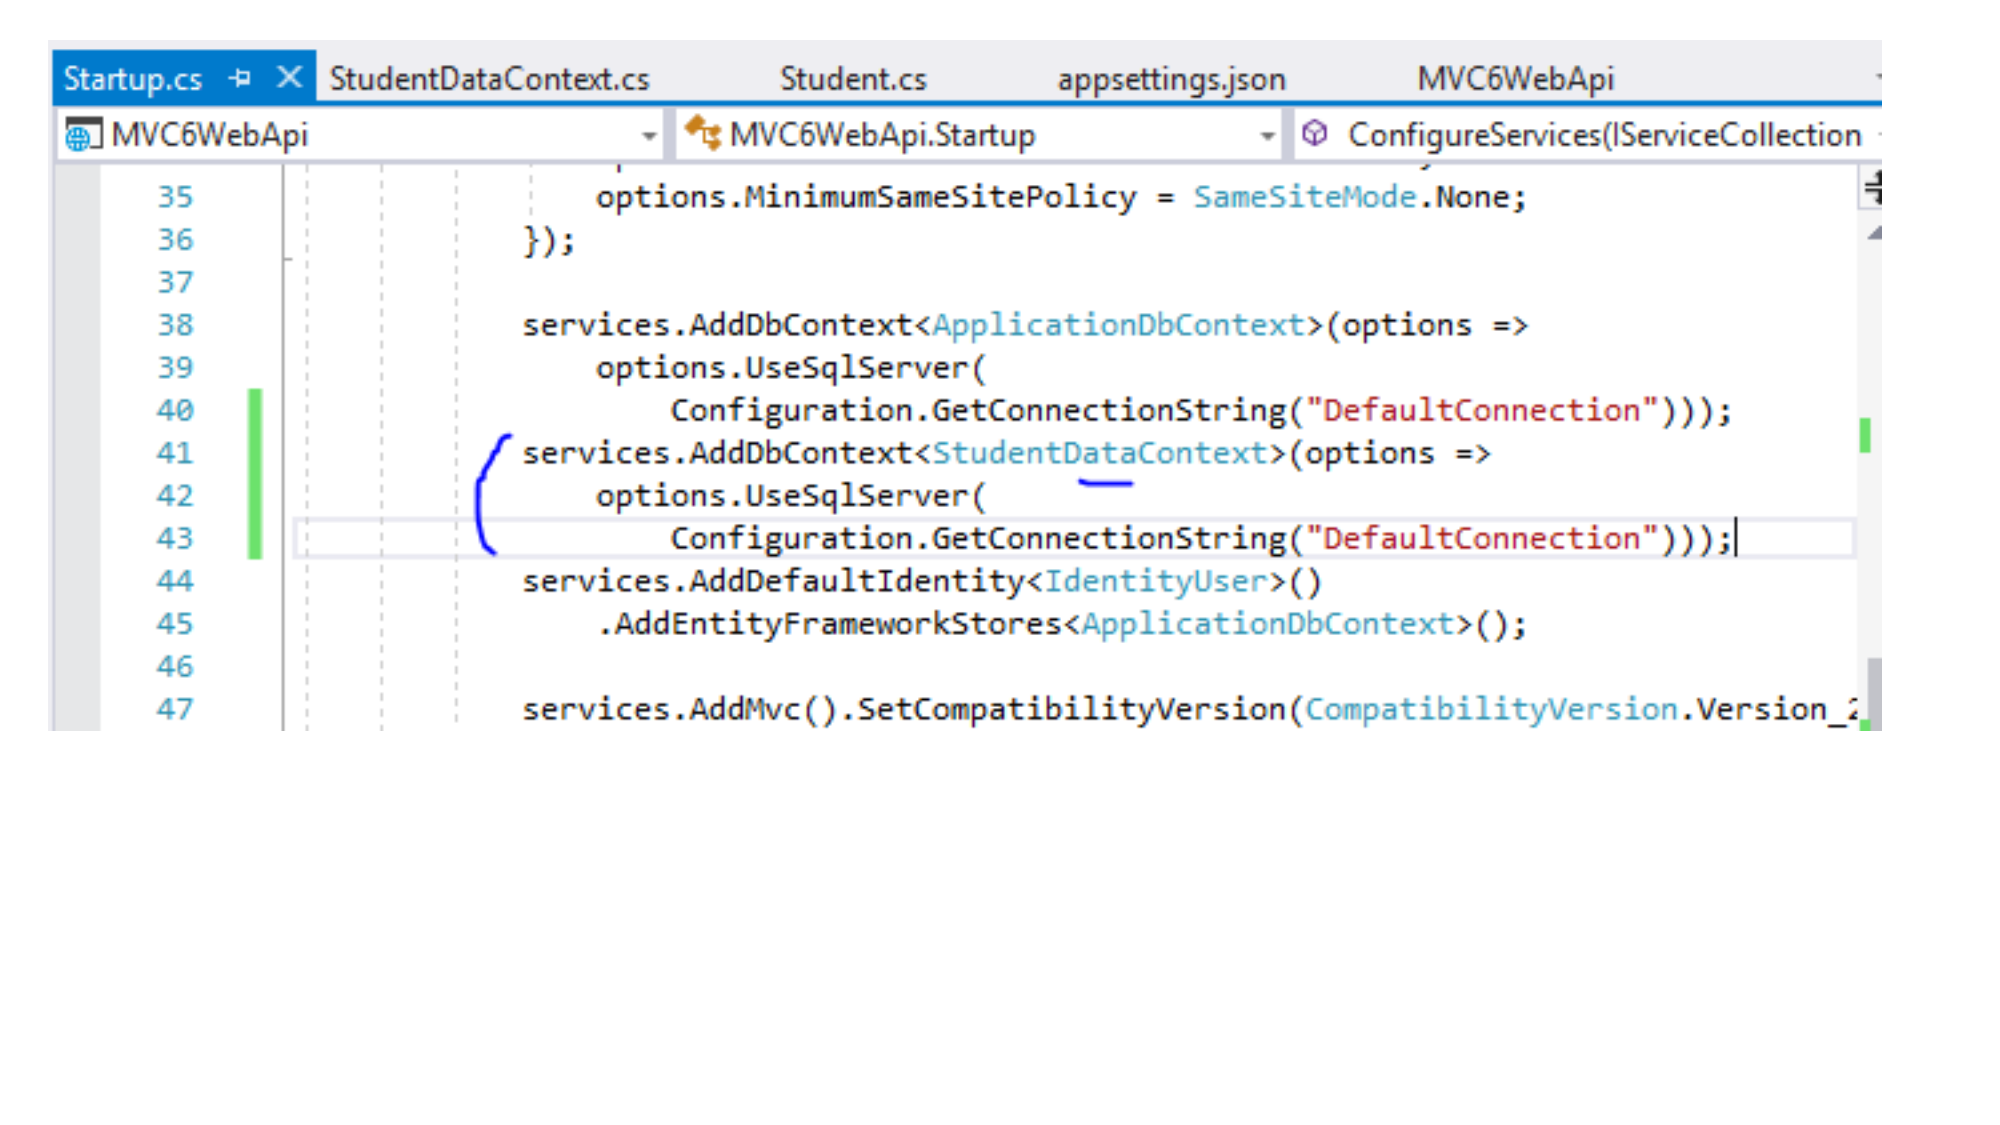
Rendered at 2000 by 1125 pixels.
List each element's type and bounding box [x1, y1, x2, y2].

picture [48, 40, 1882, 731]
